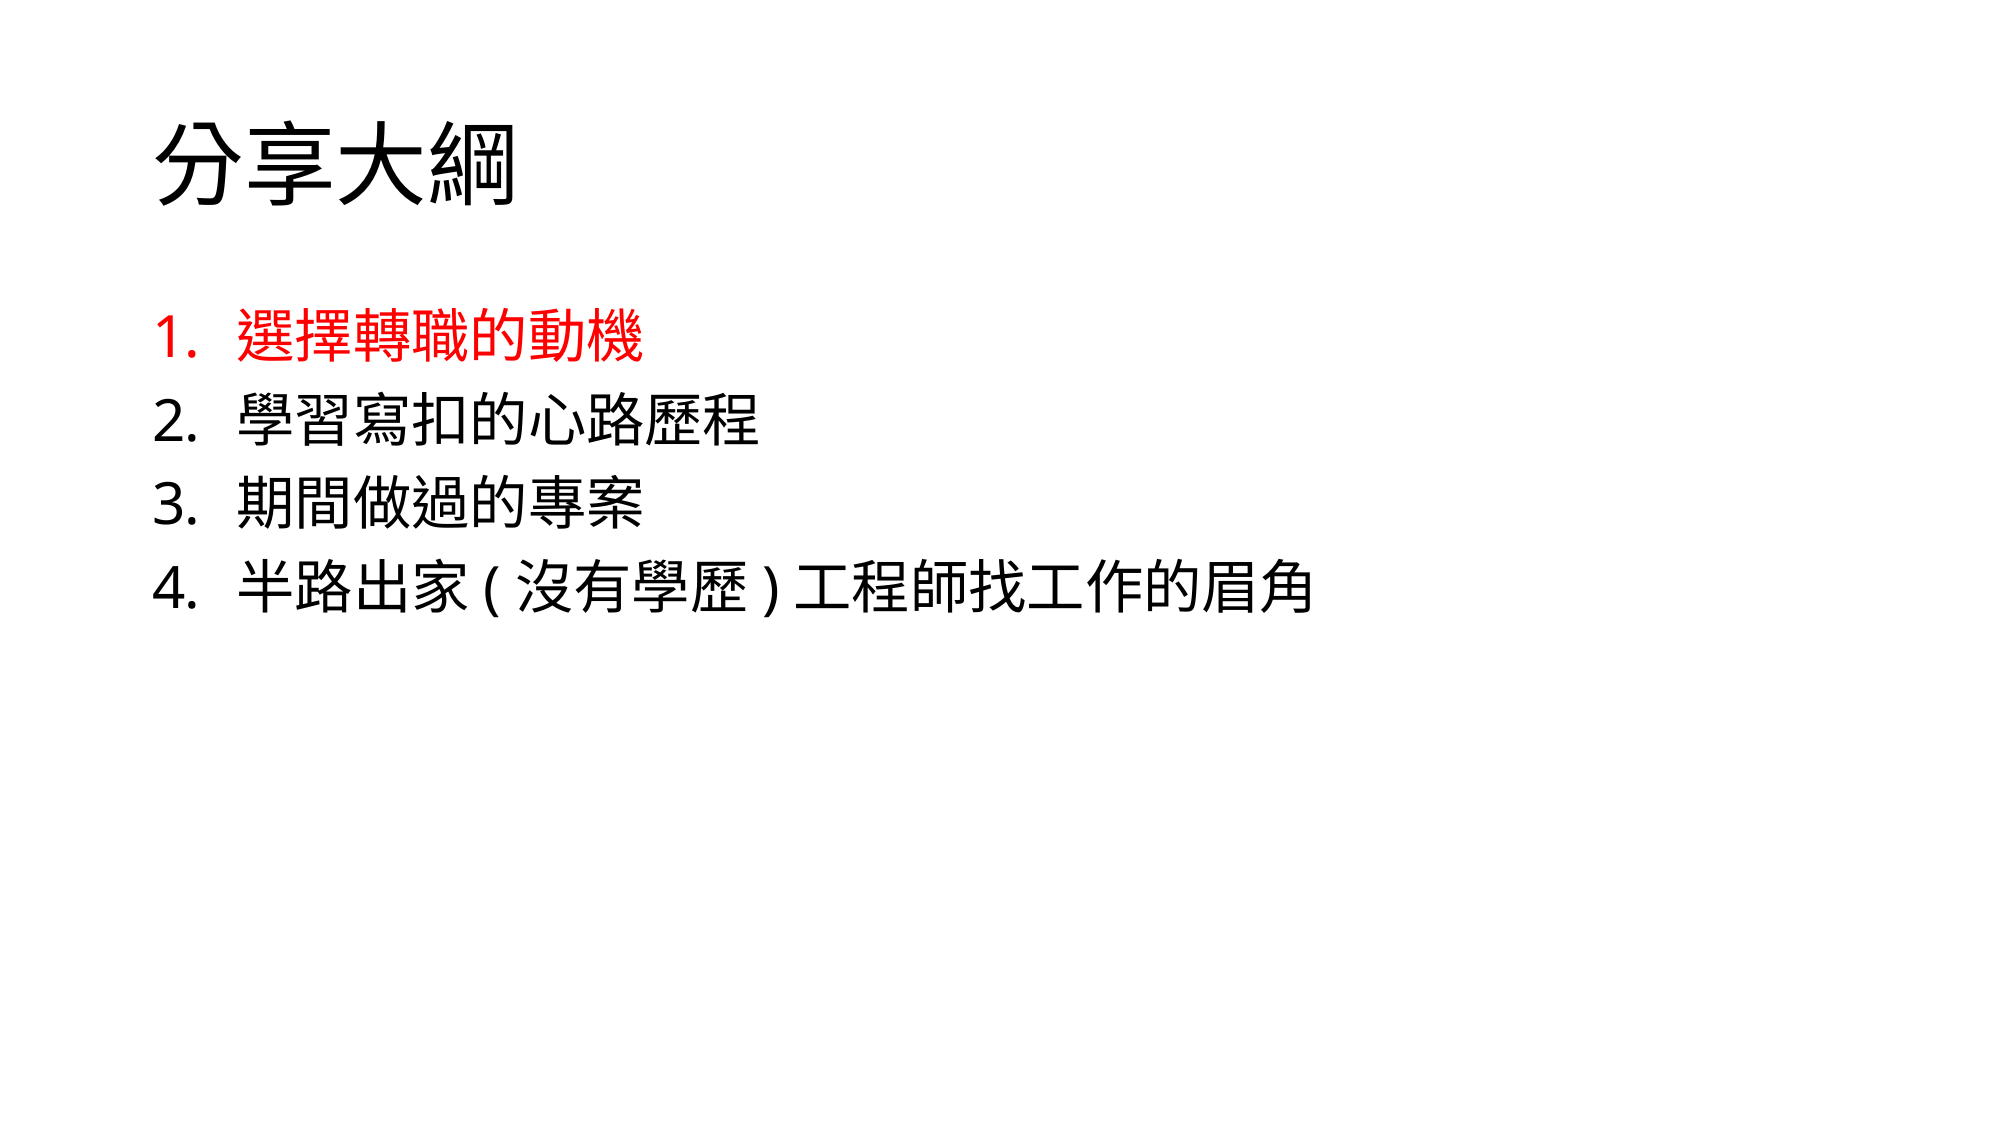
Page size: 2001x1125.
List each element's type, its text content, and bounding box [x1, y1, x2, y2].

list 選擇轉職的動機 學習寫扣的心路歷程 期間做過的專案 半路出家(沒有學歷)工程師找工作的眉角 [137, 299, 1863, 1014]
title 分享大綱 [137, 59, 1863, 278]
